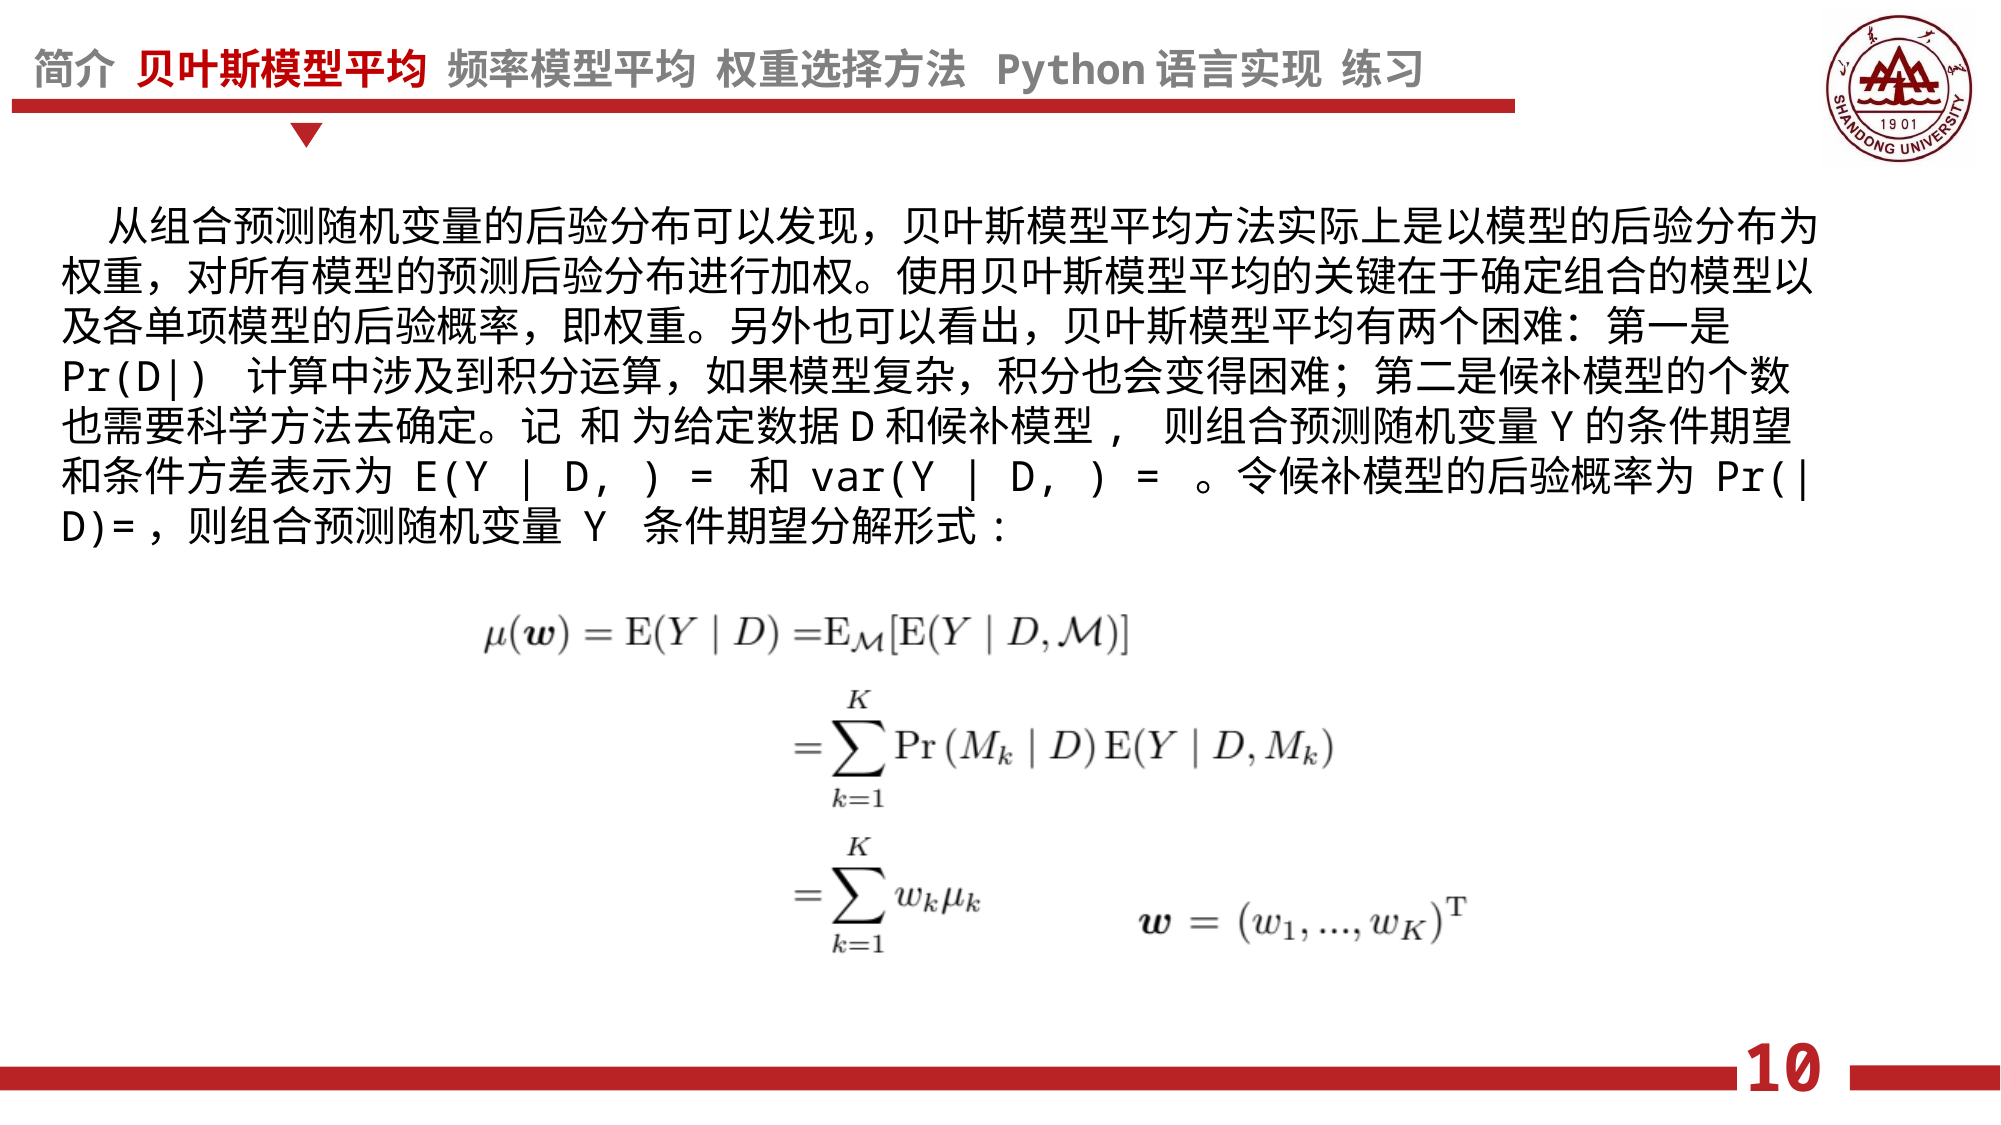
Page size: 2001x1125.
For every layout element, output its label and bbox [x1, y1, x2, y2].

picture [476, 607, 1469, 974]
picture [1820, 9, 1977, 167]
